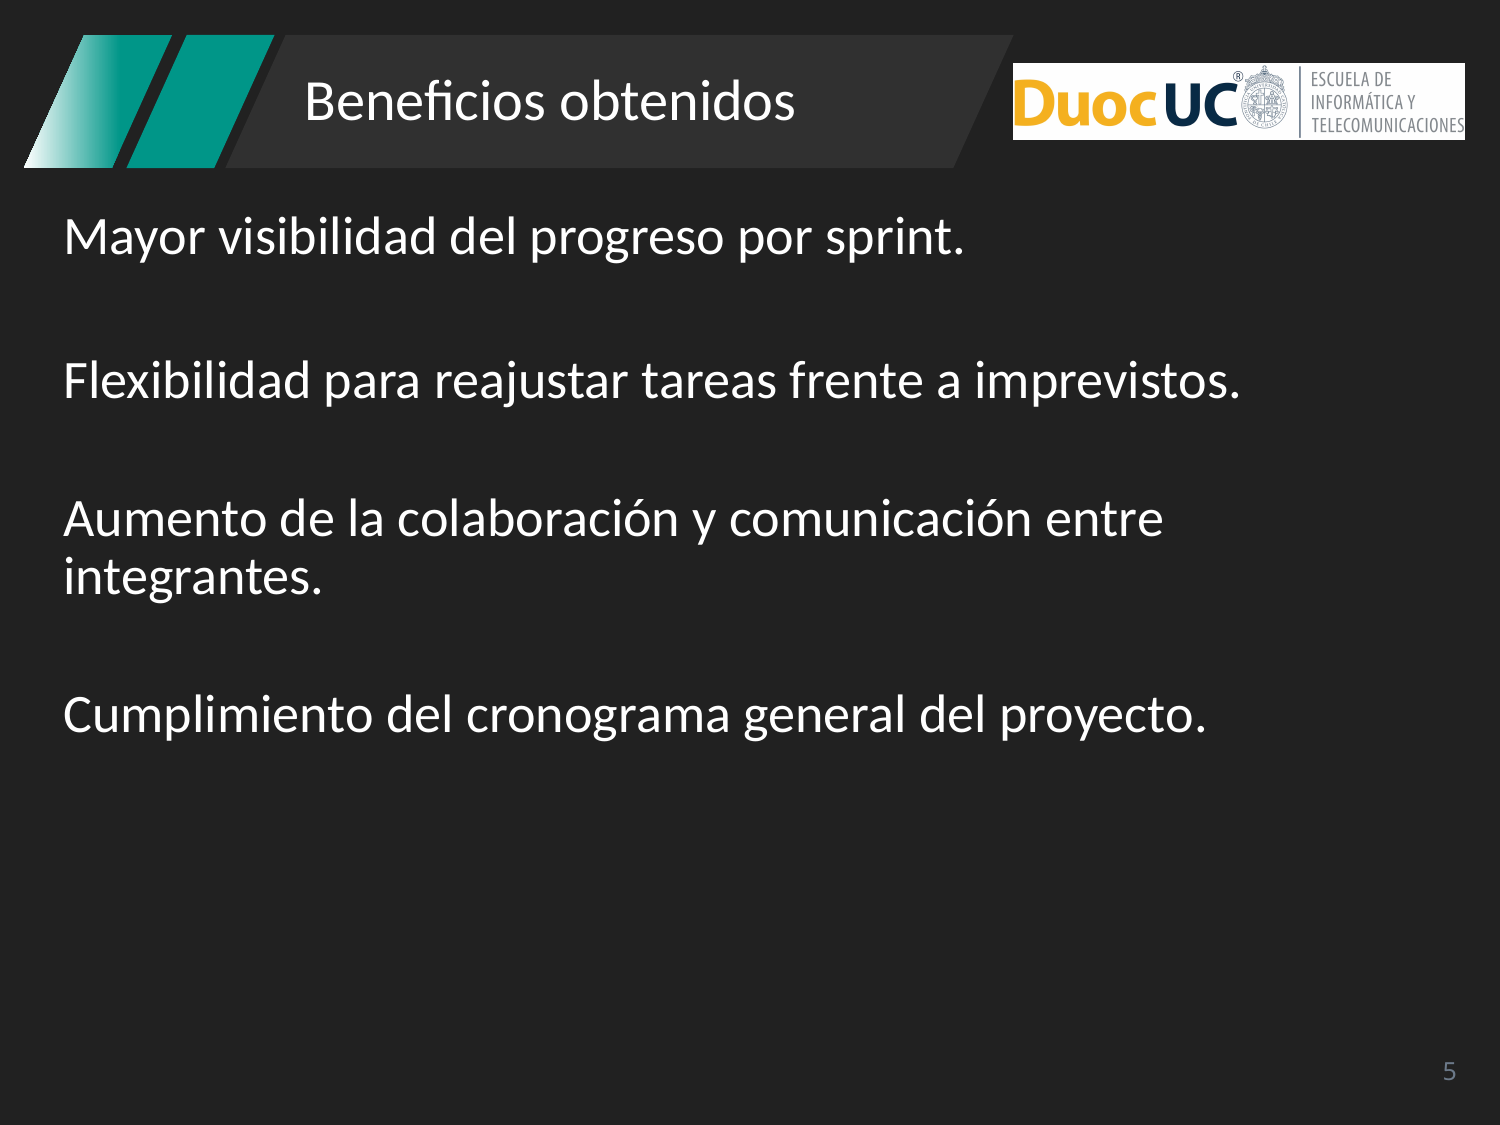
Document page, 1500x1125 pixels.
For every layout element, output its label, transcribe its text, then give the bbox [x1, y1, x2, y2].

picture [1013, 63, 1465, 140]
list Mayor visibilidad del progreso por sprint. Flexibilidad para reajustar tareas frente a imprevistos. Aumento de la colaboración y comunicación entre integrantes. Cumplimiento del cronograma general del proyecto. [48, 199, 1452, 1043]
title Beneficios obtenidos [289, 34, 993, 169]
